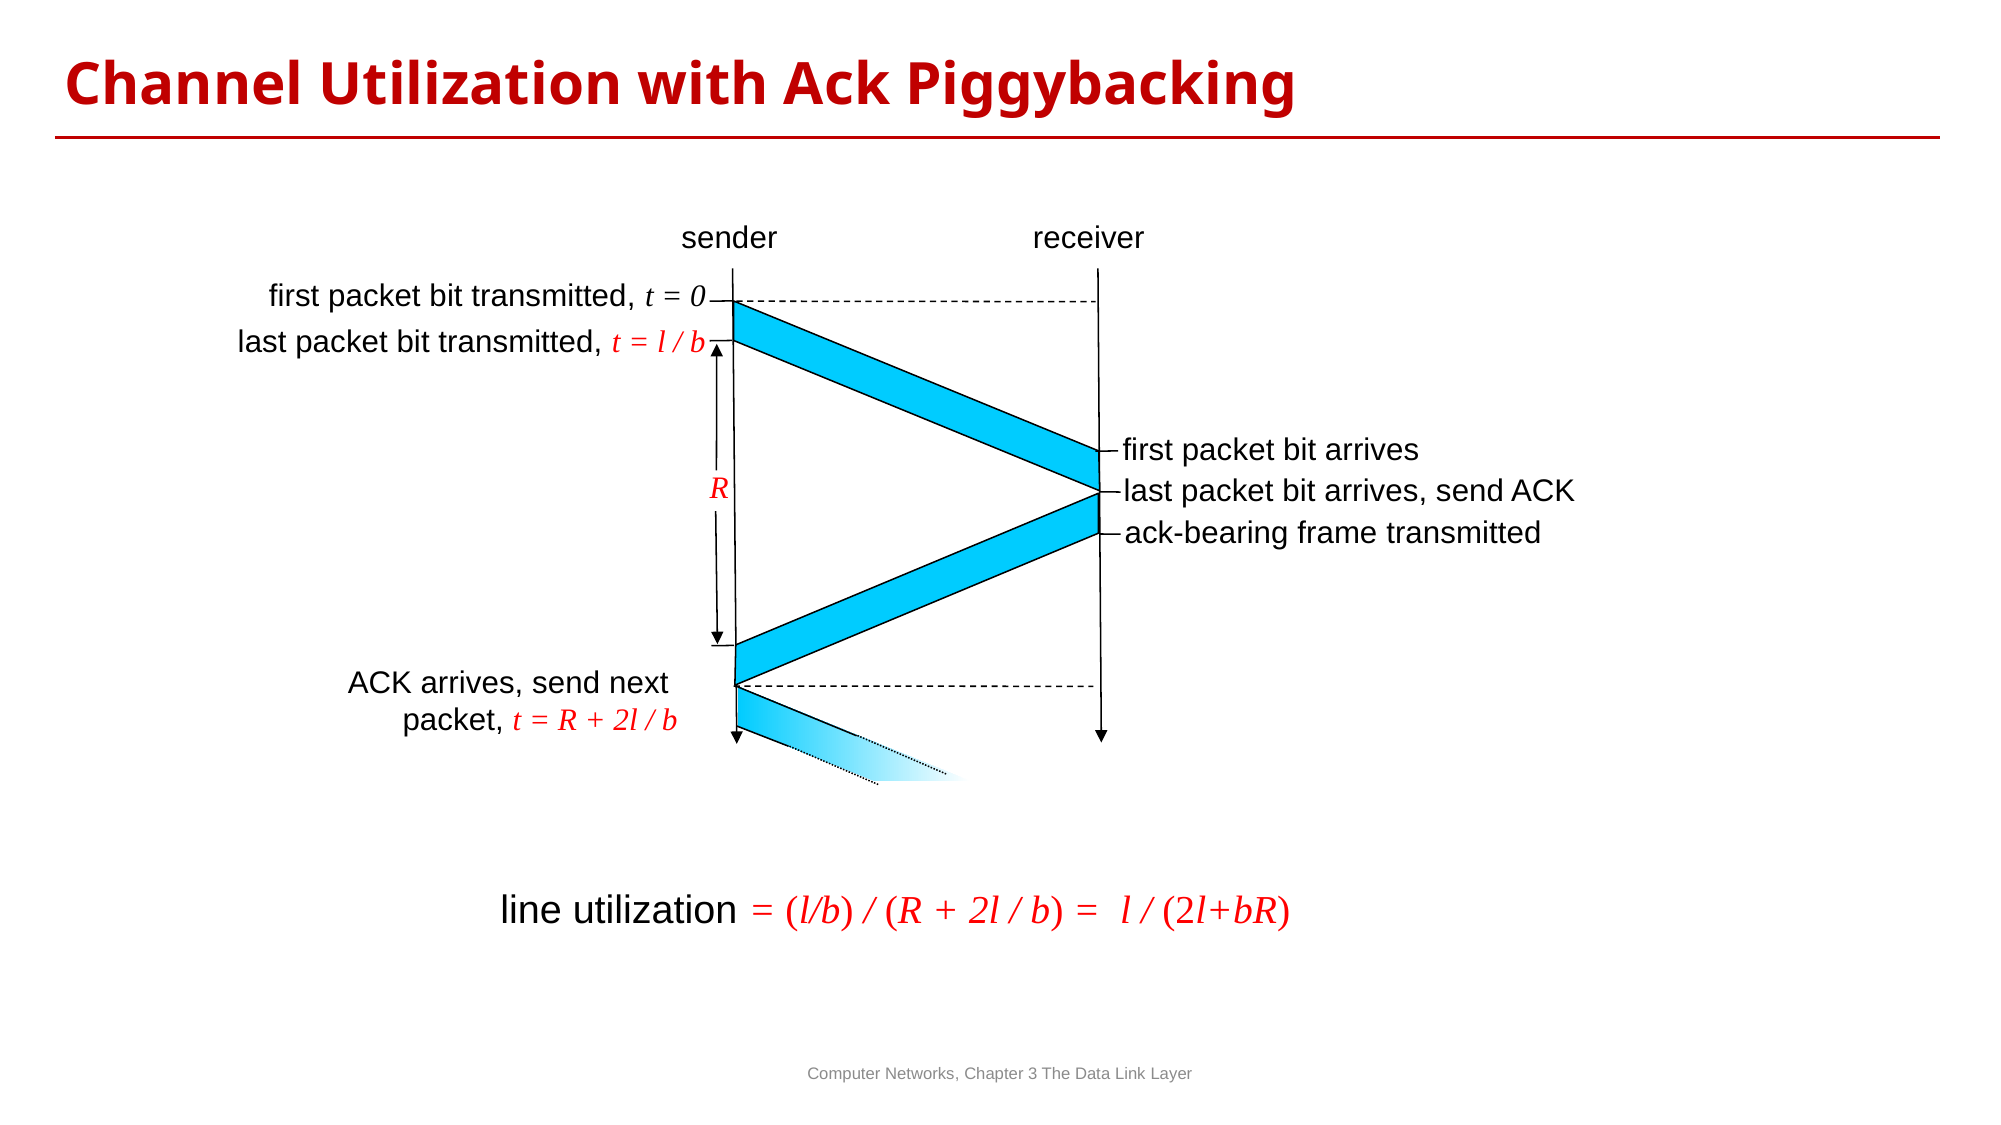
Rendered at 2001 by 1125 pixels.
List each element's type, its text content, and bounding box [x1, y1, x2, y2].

text_box Channel Utilization with Ack Piggybacking [49, 39, 1972, 124]
text_box ACK arrives, send next packet, t = R + 2l / b [250, 655, 692, 745]
text_box [733, 300, 1100, 491]
text_box [730, 731, 736, 743]
text_box [711, 511, 724, 645]
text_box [189, 268, 720, 327]
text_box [736, 686, 971, 785]
footer Computer Networks, Chapter 3 The Data Link Layer [662, 1042, 1338, 1103]
text_box R [602, 460, 742, 512]
text_box line utilization = (l/b) / (R + 2l / b) = l / (2l+bR) [487, 877, 1428, 939]
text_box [1003, 210, 1159, 269]
text_box ack-bearing frame transmitted [1111, 505, 1623, 557]
text_box last packet bit arrives, send ACK [1110, 463, 1622, 515]
text_box [734, 493, 1099, 686]
text_box last packet bit transmitted, t = l / b [150, 313, 720, 366]
text_box [1095, 534, 1108, 743]
text_box first packet bit arrives [1109, 421, 1507, 474]
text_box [645, 210, 791, 269]
